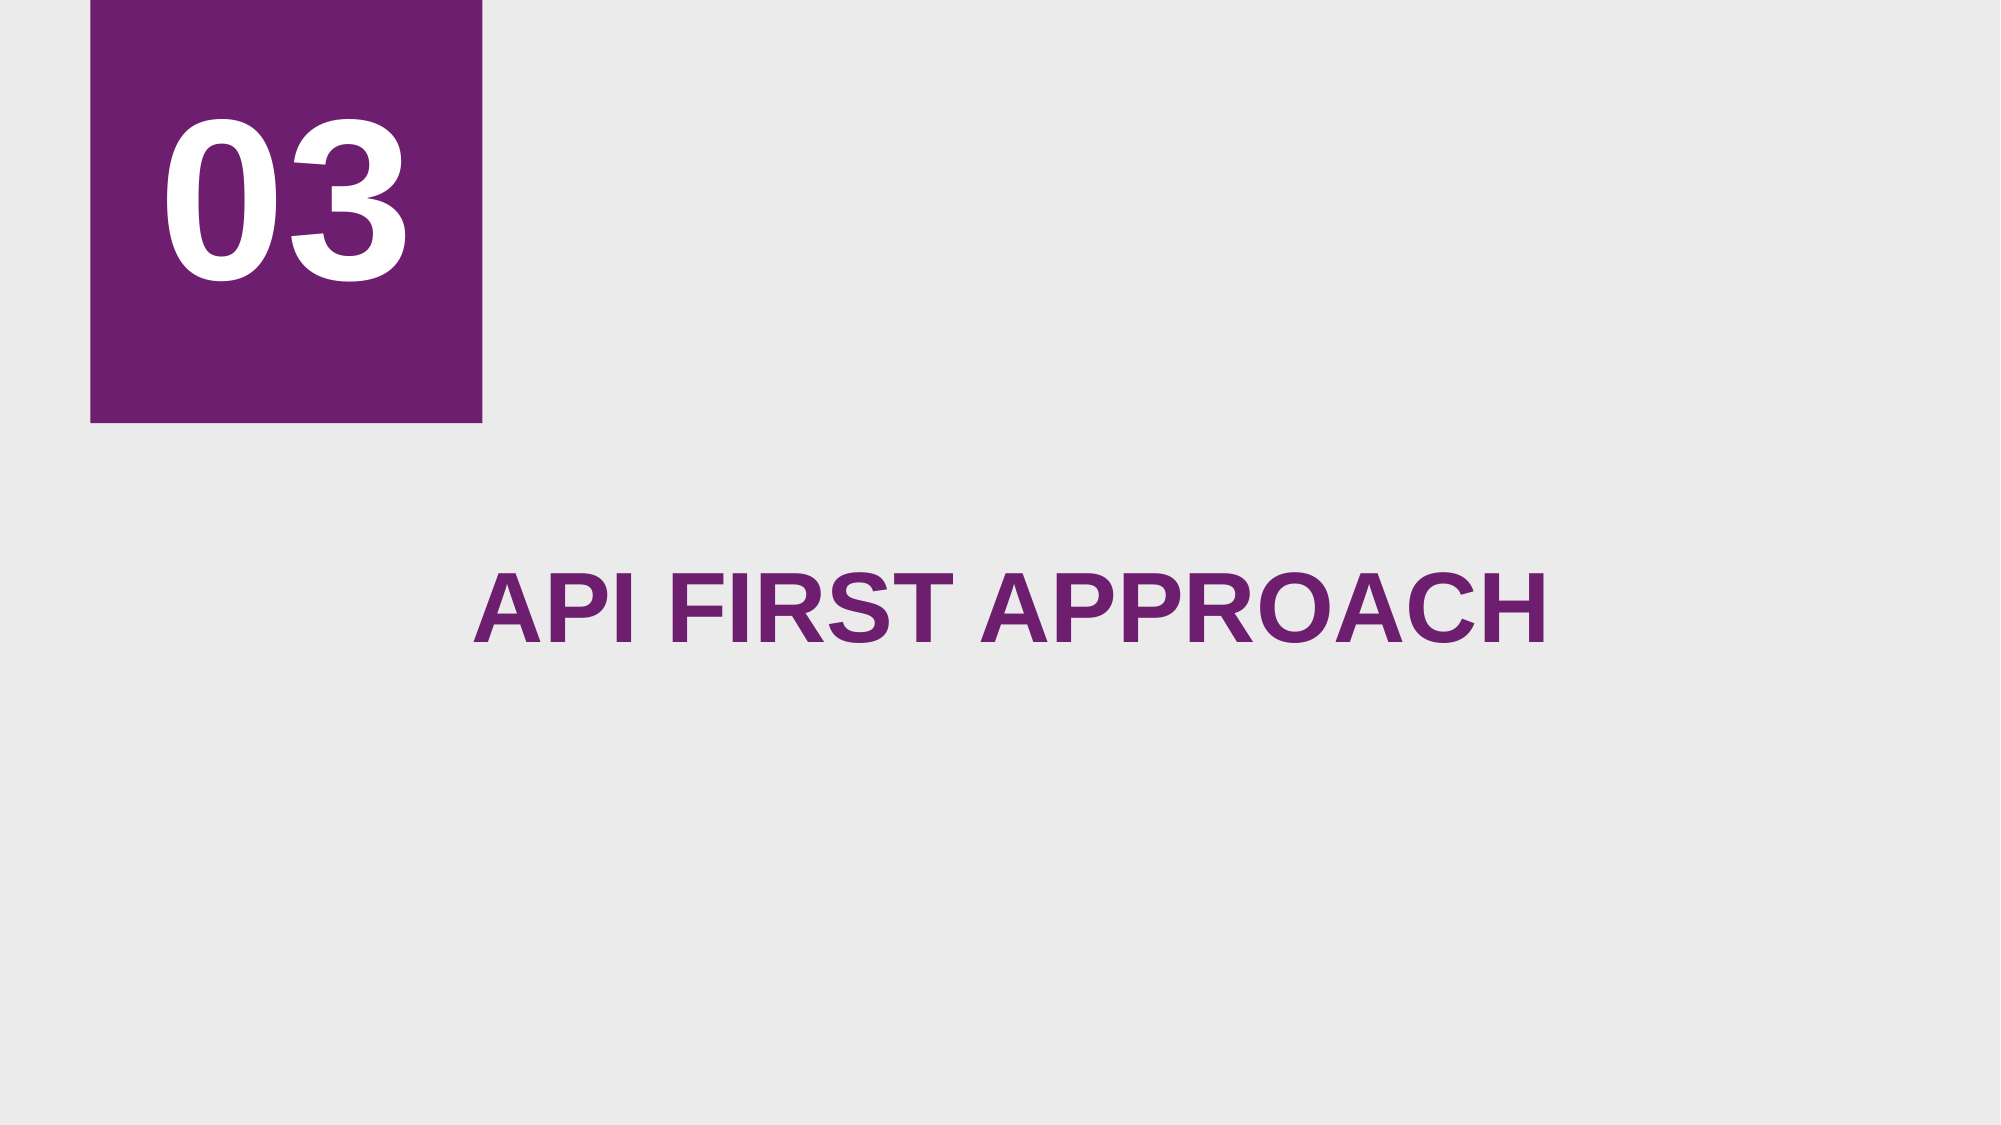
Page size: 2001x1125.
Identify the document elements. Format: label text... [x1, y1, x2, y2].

title API FIRST APPROACH [90, 491, 1934, 728]
list 03 [90, 0, 483, 424]
